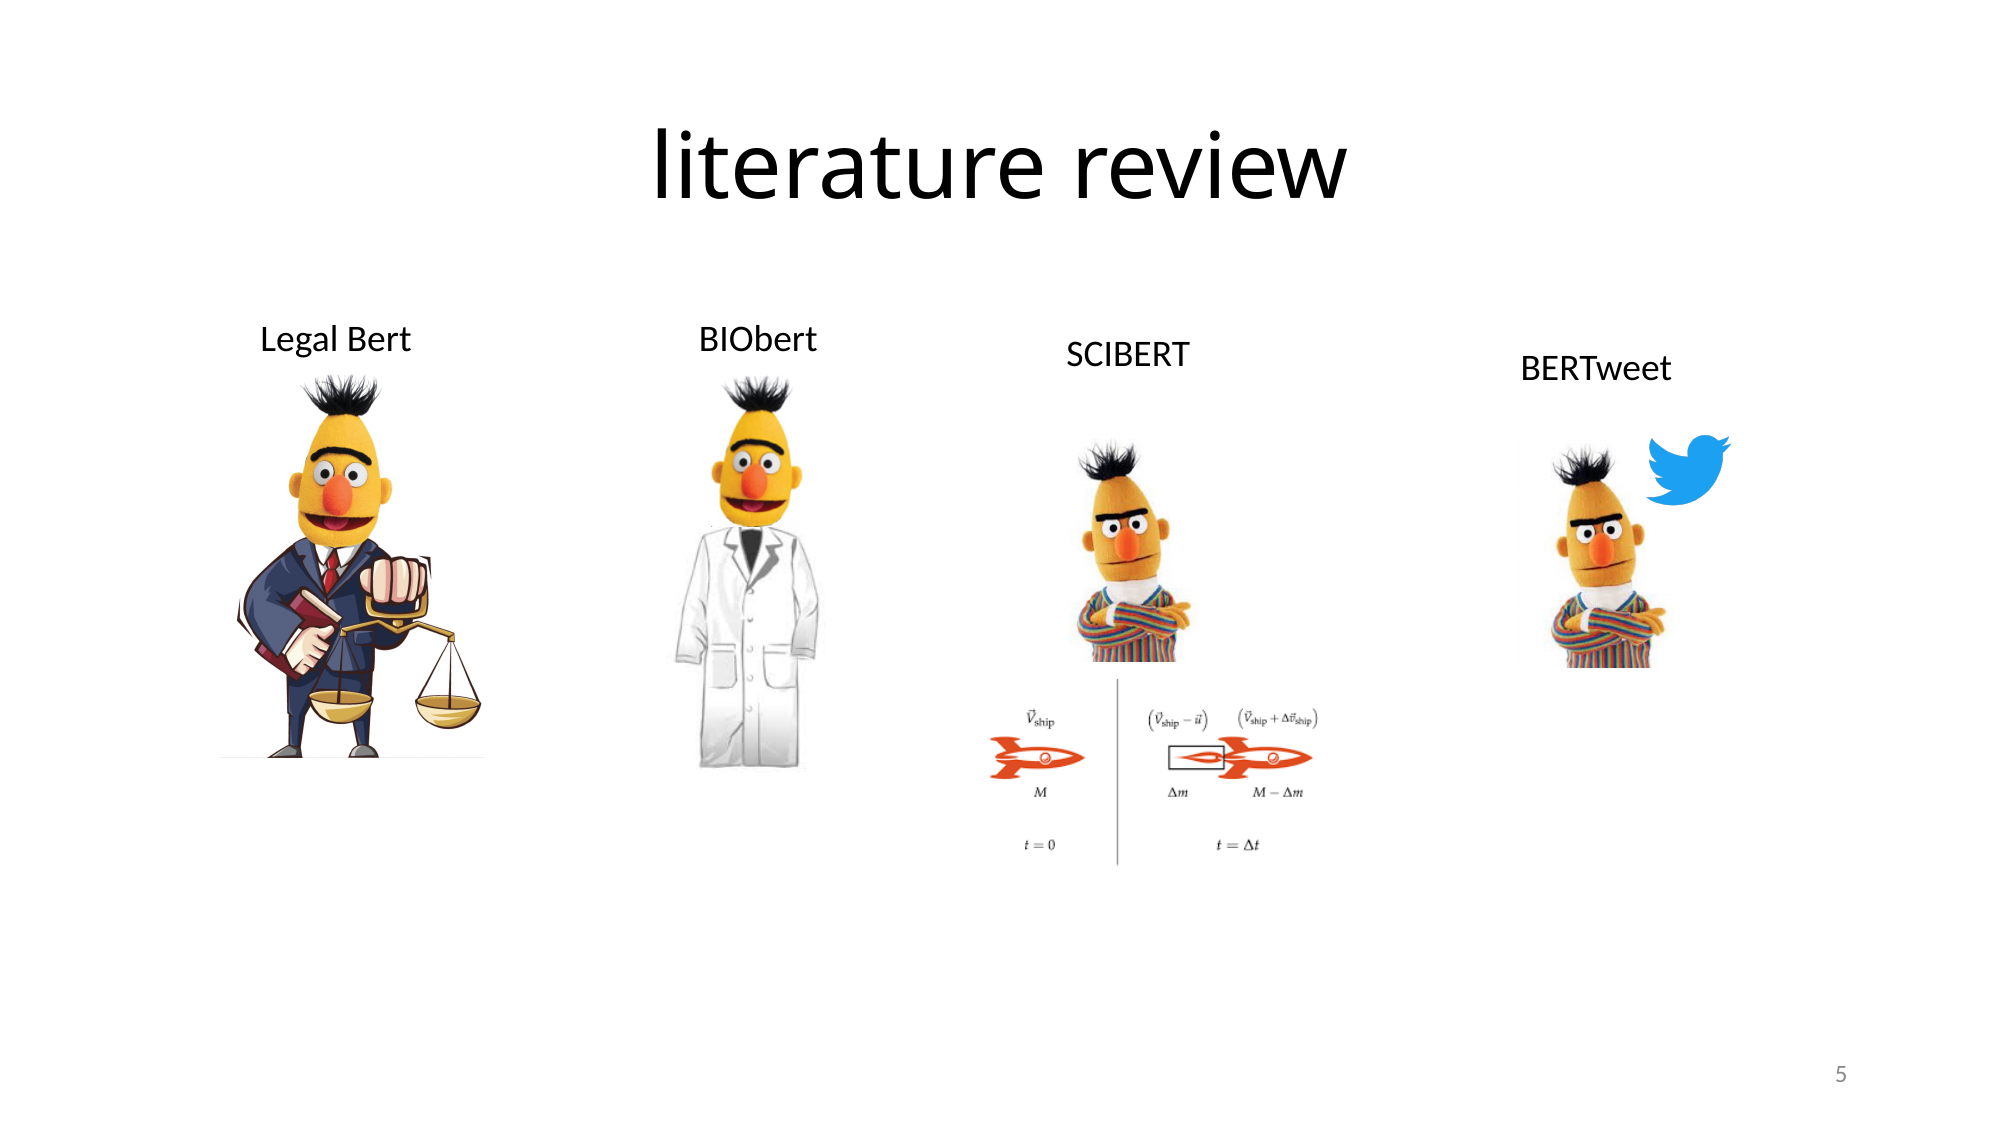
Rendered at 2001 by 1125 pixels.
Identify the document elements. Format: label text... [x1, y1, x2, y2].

picture [1515, 401, 1757, 668]
text_box Legal Bert [245, 306, 427, 367]
text_box BERTweet [1505, 335, 1688, 396]
title literature review [137, 59, 1863, 278]
text_box BIObert [684, 306, 833, 367]
slide_number 5 [1412, 1042, 1863, 1103]
picture [980, 672, 1336, 873]
picture [1041, 431, 1214, 662]
text_box SCIBERT [1051, 321, 1206, 382]
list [220, 367, 484, 758]
picture [596, 373, 898, 773]
